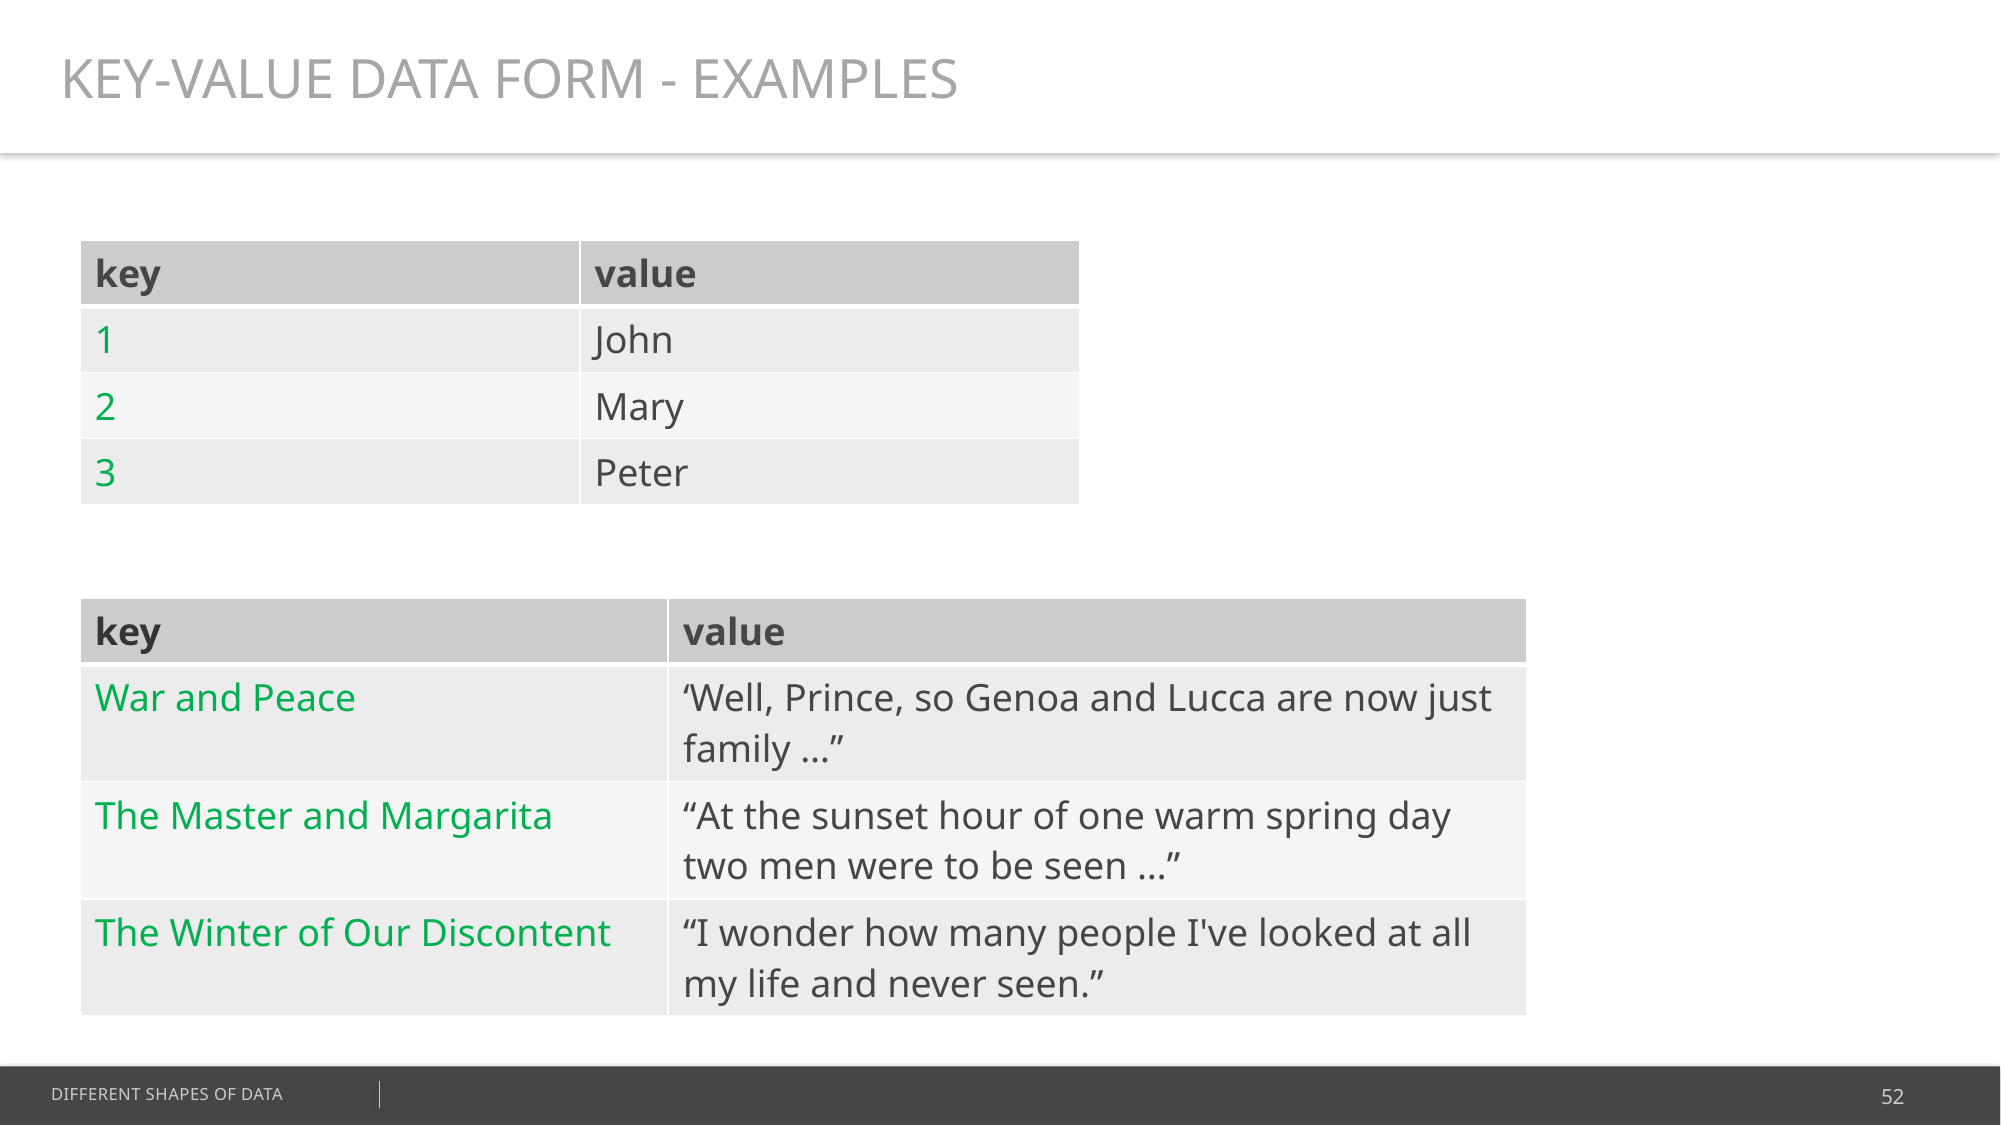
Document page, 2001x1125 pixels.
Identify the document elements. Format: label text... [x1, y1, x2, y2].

table_cell Mary [581, 373, 1079, 438]
table_cell Peter [581, 439, 1079, 504]
table_cell 2 [81, 373, 579, 438]
table_cell 3 [81, 439, 579, 504]
table_cell “At the sunset hour of one warm spring day two men were to be seen …” [669, 782, 1526, 898]
table_header value [581, 241, 1079, 304]
table_cell The Winter of Our Discontent [81, 900, 667, 1015]
table_header value [669, 599, 1526, 662]
table_cell John [581, 309, 1079, 372]
list KEY-VALUE DATA FORM - EXAMPLES [0, 0, 2000, 153]
table_cell The Master and Margarita [81, 782, 667, 898]
table_cell “I wonder how many people I've looked at all my life and never seen.” [669, 900, 1526, 1015]
table_header key [81, 599, 667, 662]
table_cell 1 [81, 309, 579, 372]
table_header key [81, 241, 579, 304]
table_cell War and Peace [81, 667, 667, 781]
table_cell ‘Well, Prince, so Genoa and Lucca are now just family …” [669, 667, 1526, 781]
